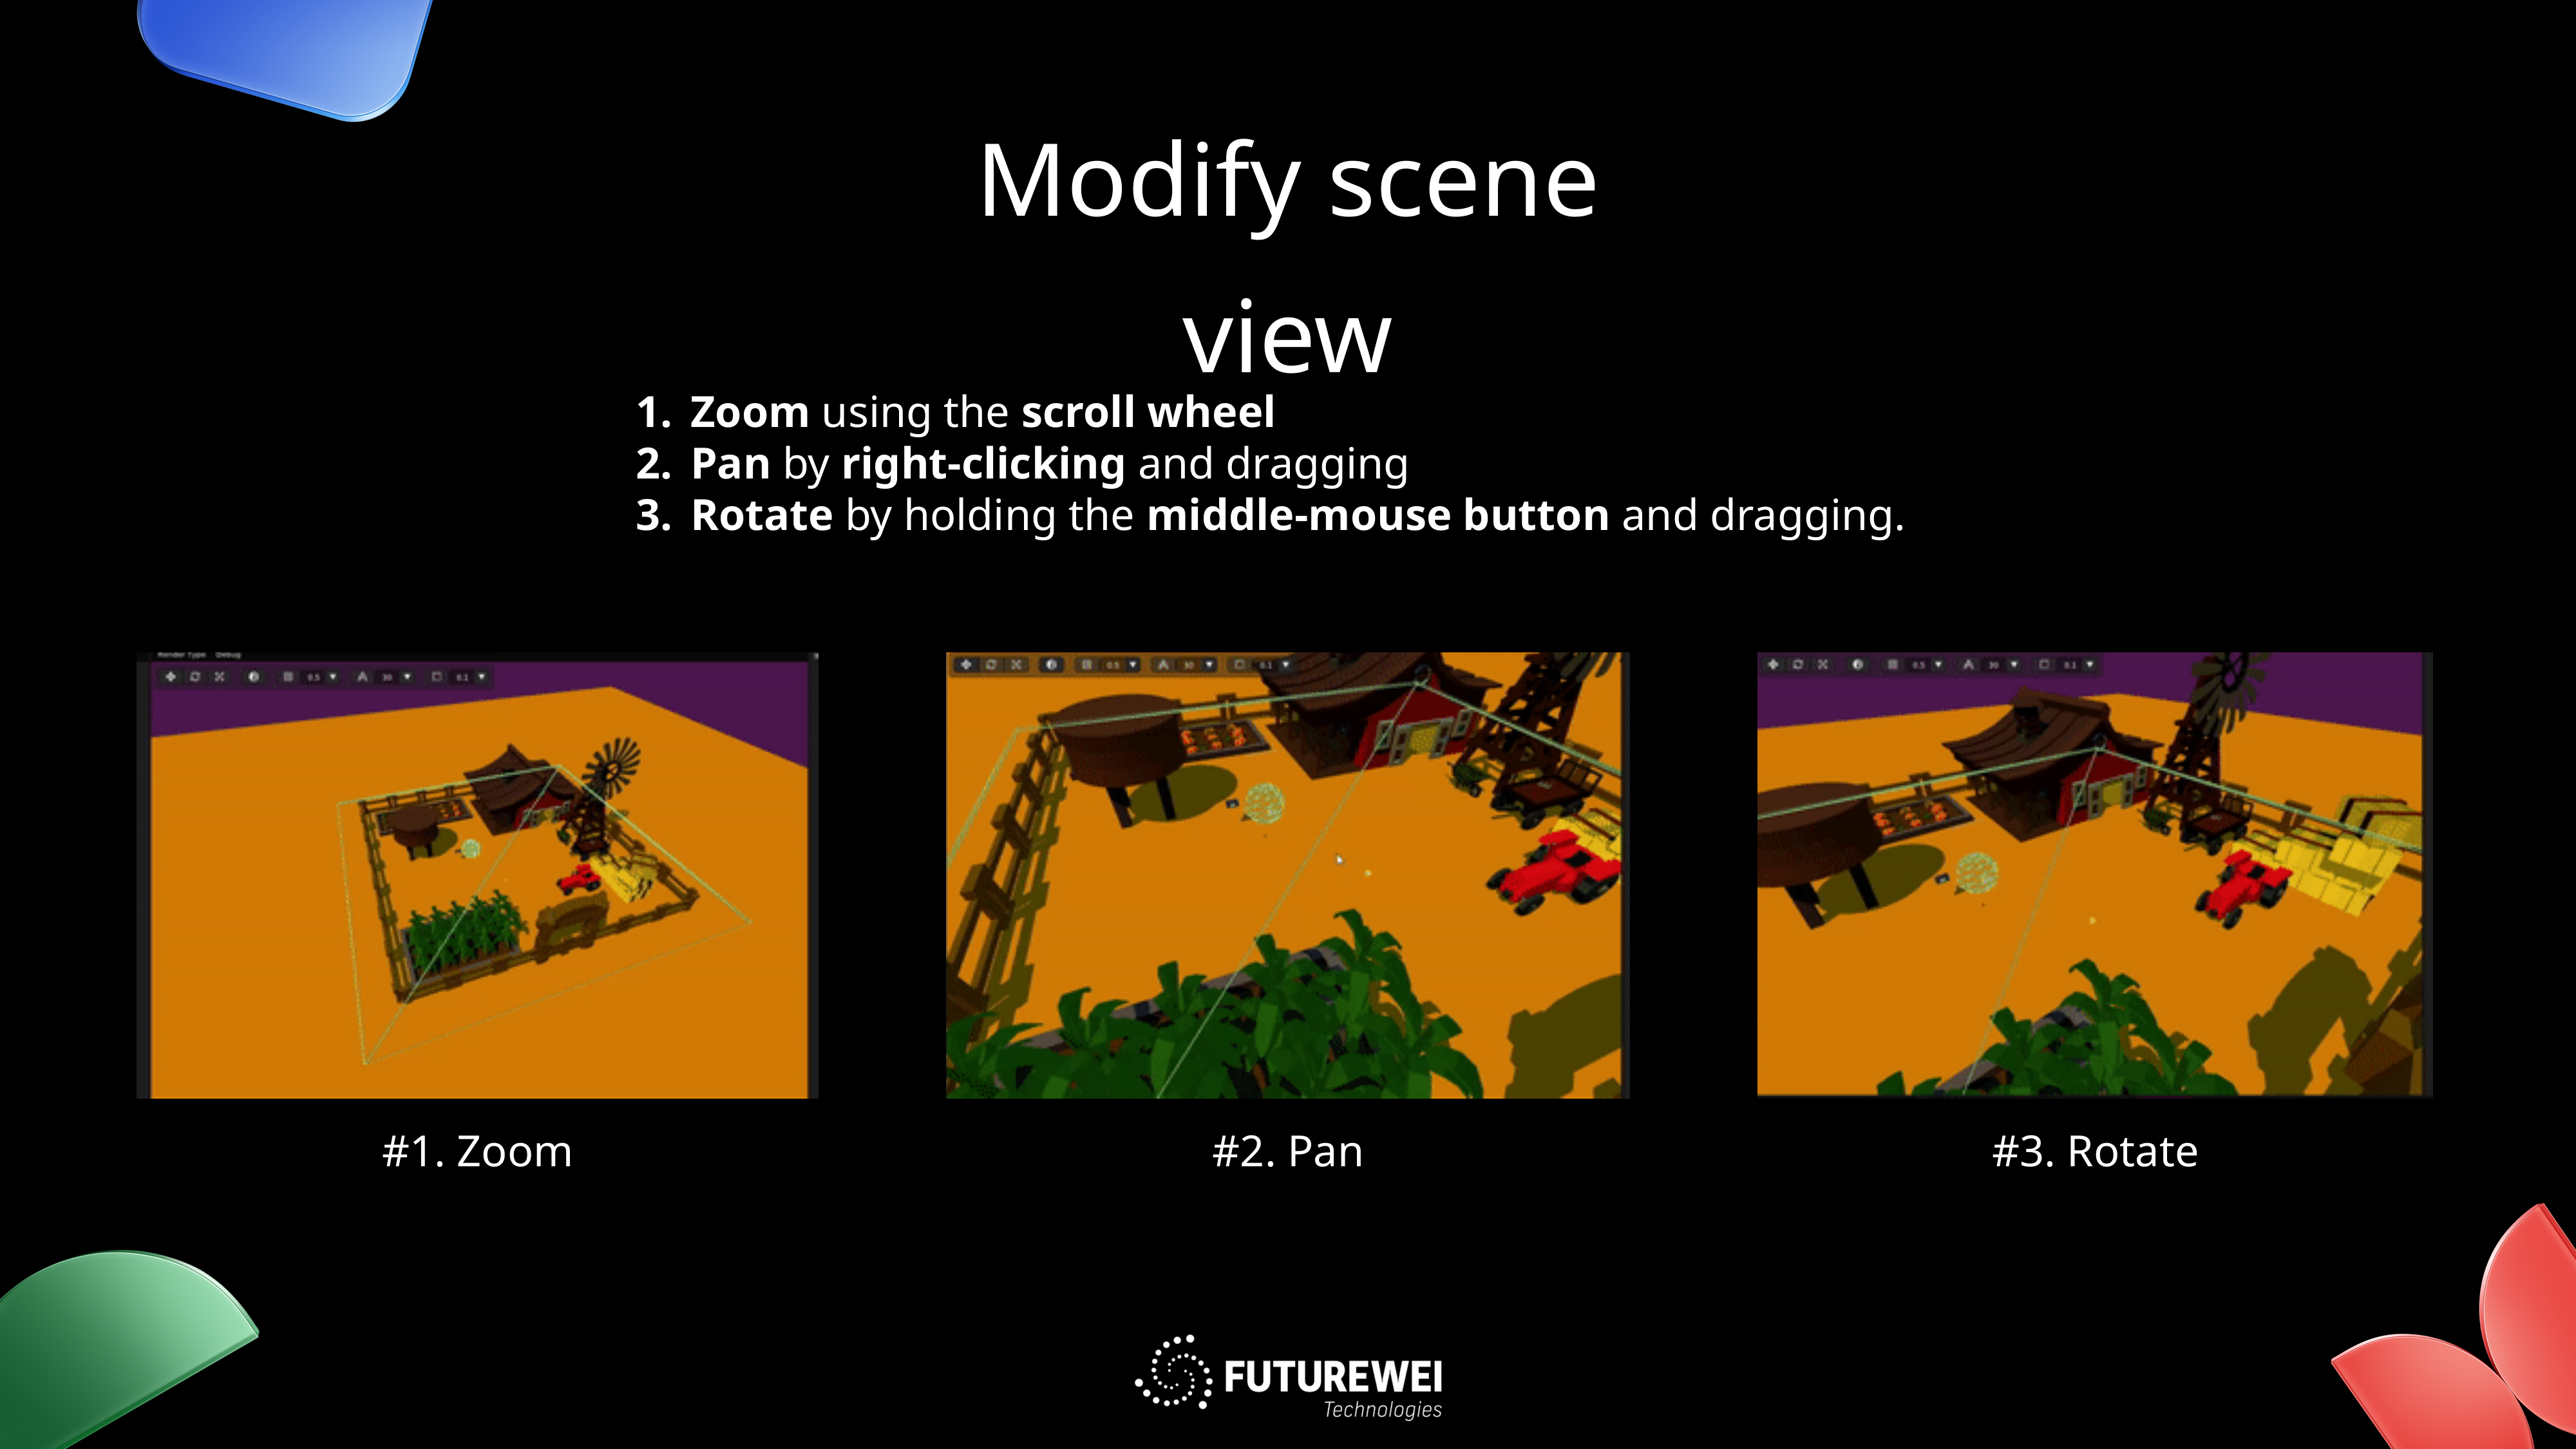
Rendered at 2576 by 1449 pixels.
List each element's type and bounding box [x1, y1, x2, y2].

picture [1757, 652, 2433, 1099]
picture [945, 652, 1630, 1099]
picture [1104, 1303, 1472, 1441]
text_box [0, 0, 2576, 1449]
picture [137, 652, 819, 1099]
